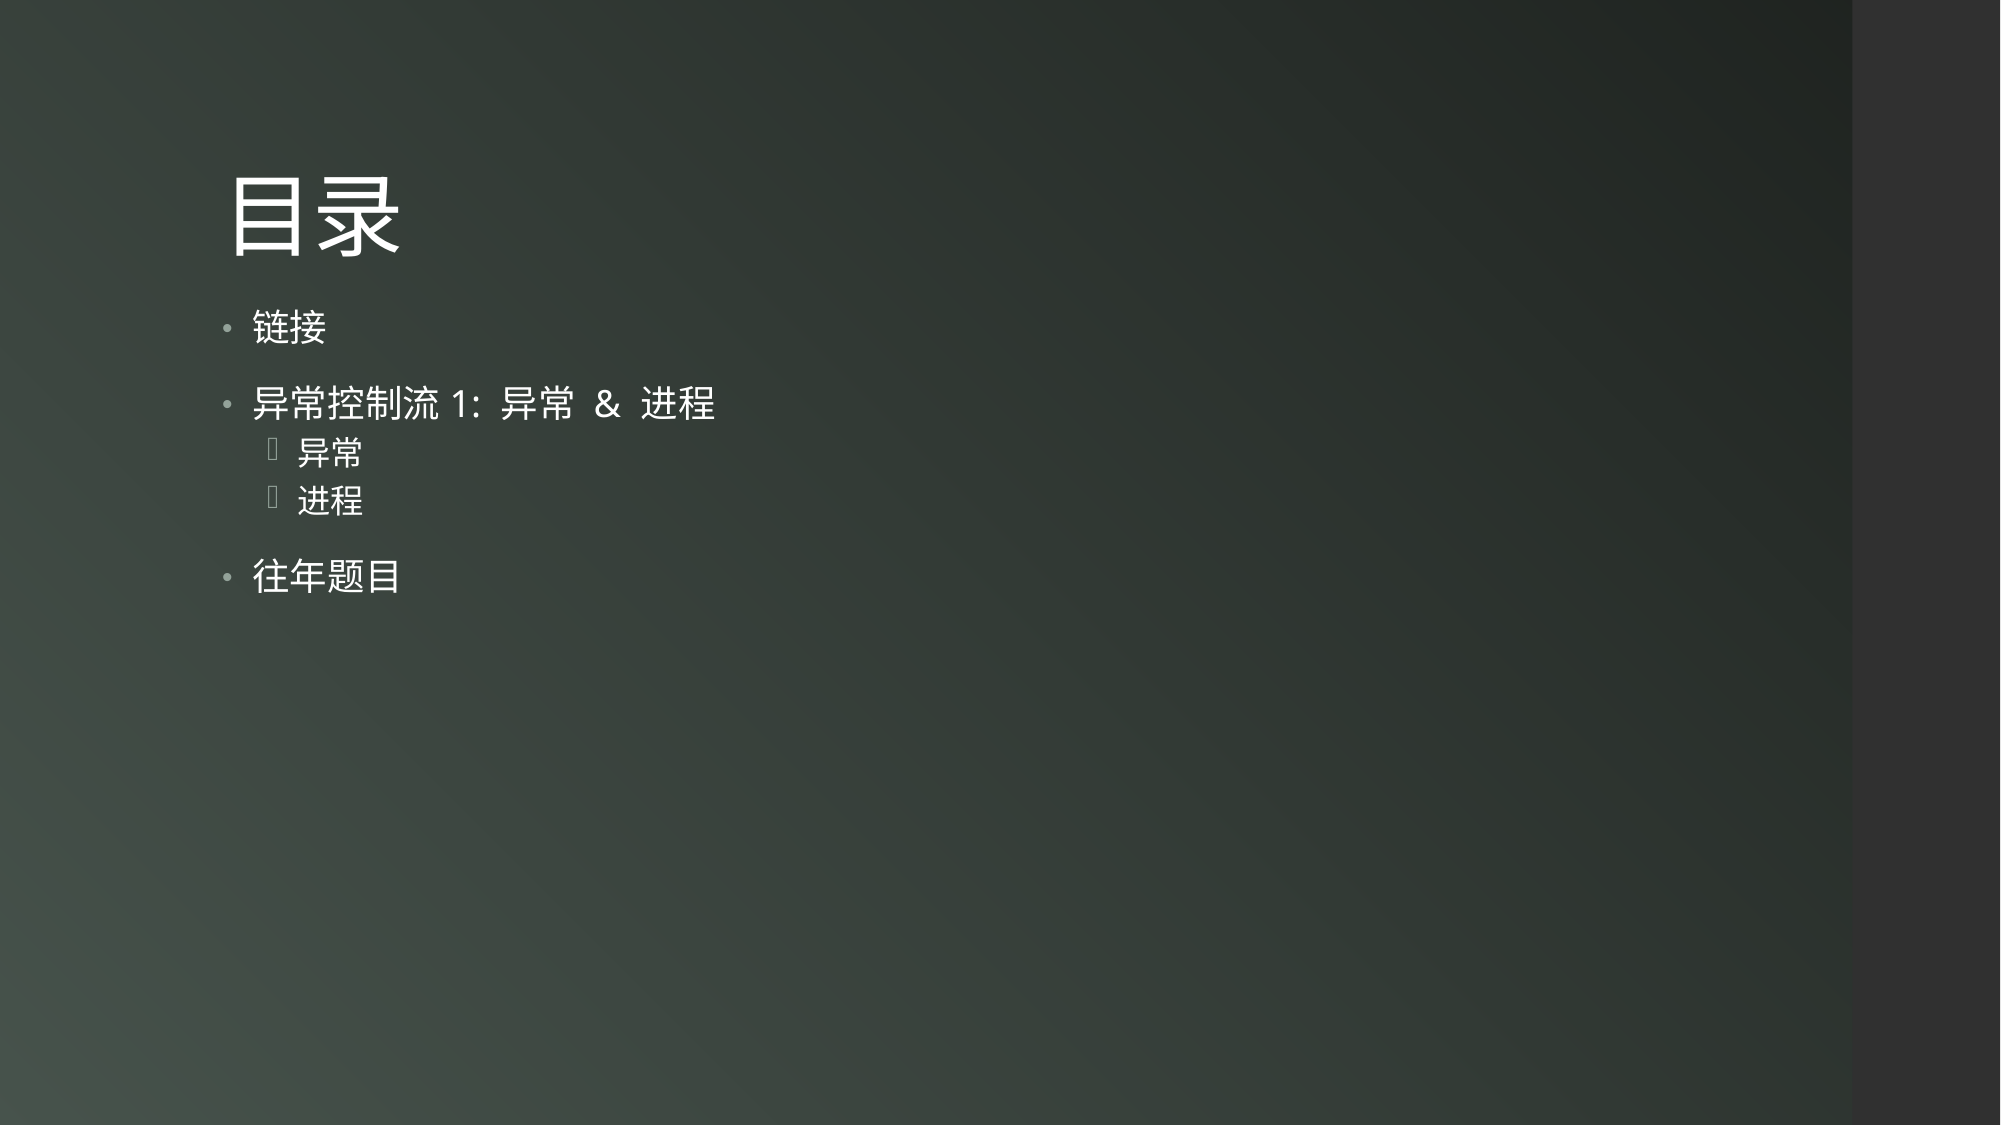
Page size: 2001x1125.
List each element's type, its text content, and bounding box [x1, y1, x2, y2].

list 链接 异常控制流1: 异常 & 进程 异常 进程 往年题目 [206, 299, 1617, 1014]
title 目录 [206, 60, 1797, 278]
